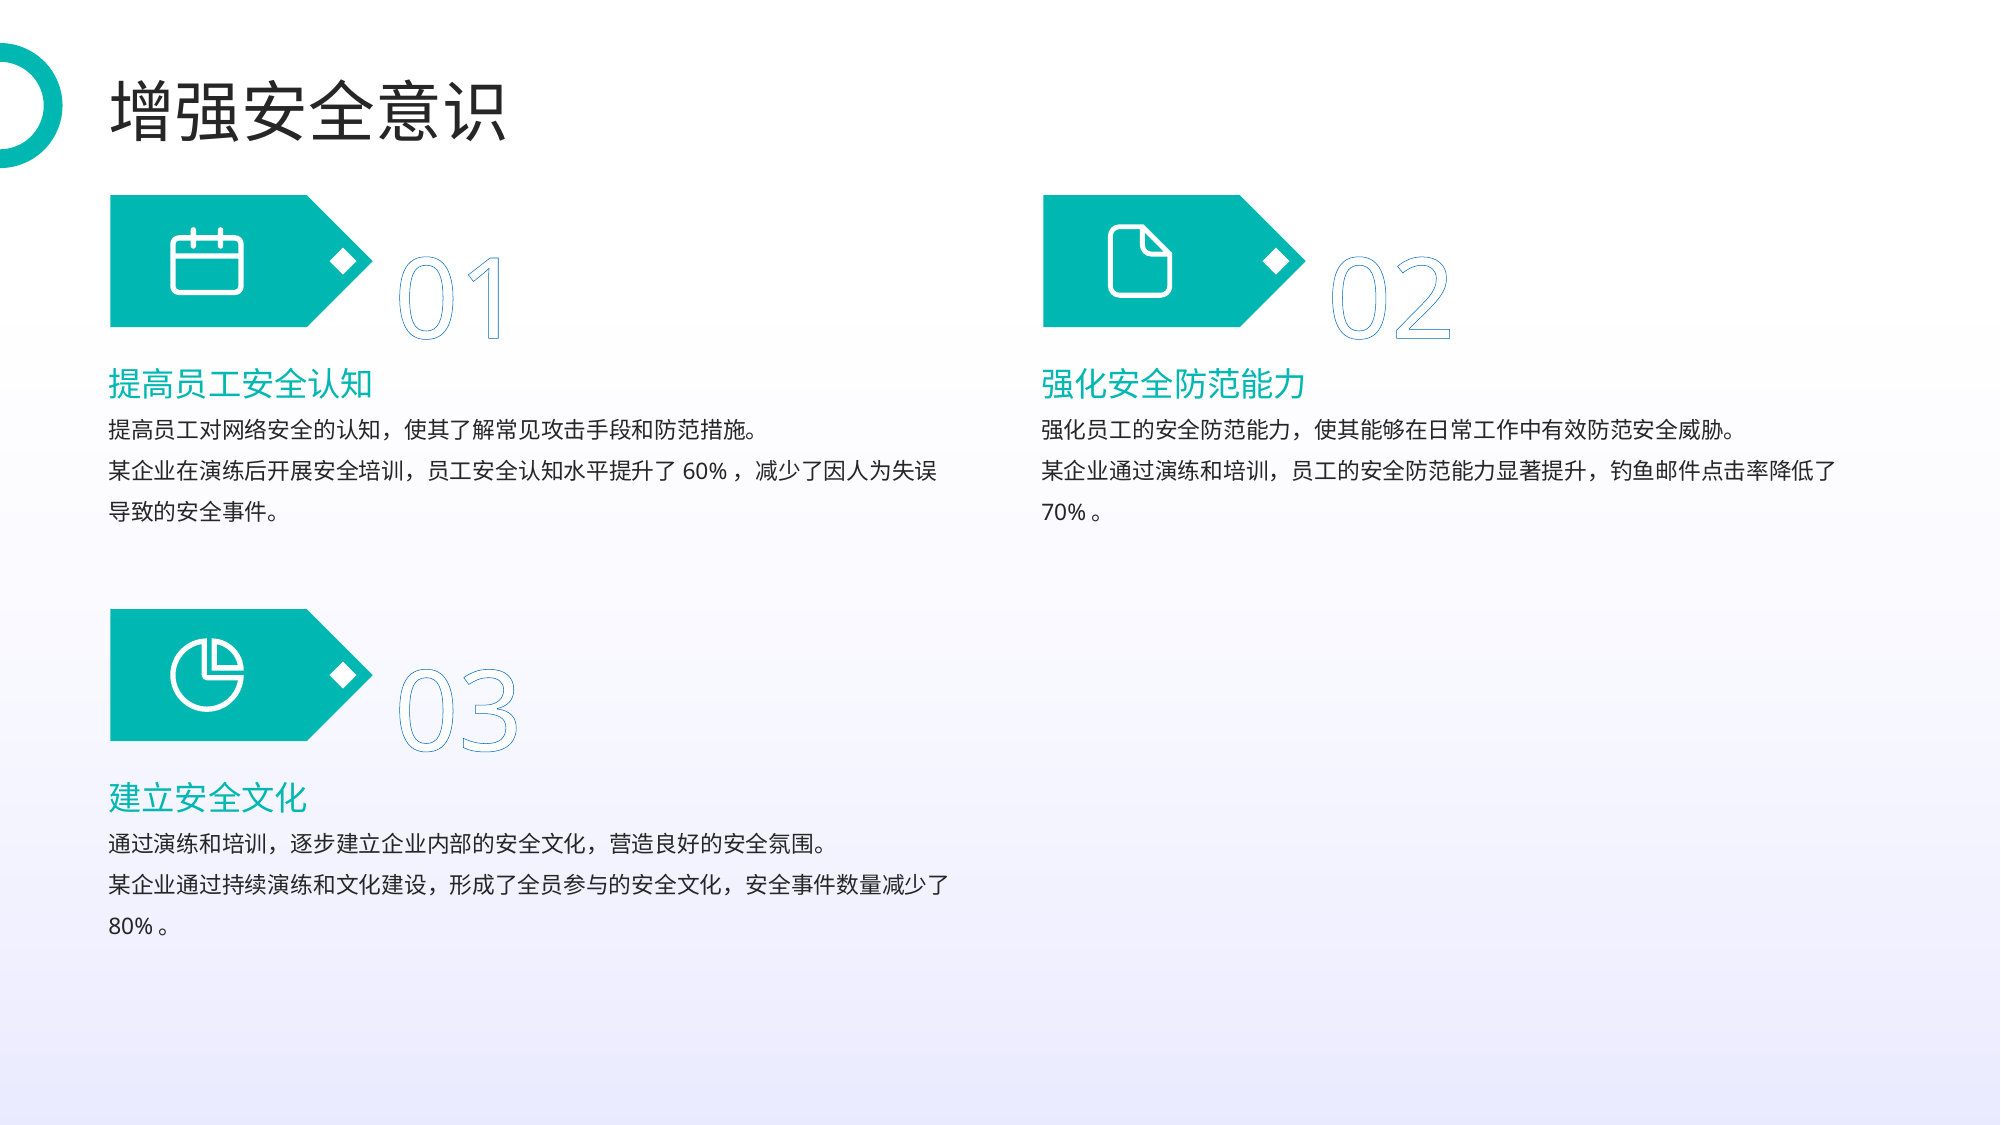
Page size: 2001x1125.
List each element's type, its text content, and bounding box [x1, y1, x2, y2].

text_box 01 [380, 185, 536, 347]
text_box [1262, 247, 1290, 275]
text_box 通过演练和培训，逐步建立企业内部的安全文化，营造良好的安全氛围。 某企业通过持续演练和文化建设，形成了全员参与的安全文化，安全事件数量减少了80%。 [108, 829, 957, 994]
text_box 提高员工安全认知 [108, 347, 957, 407]
text_box 强化安全防范能力 [1041, 347, 1890, 407]
text_box [170, 638, 244, 712]
text_box [110, 609, 373, 742]
text_box 02 [1313, 185, 1469, 347]
text_box 增强安全意识 [108, 70, 1890, 141]
text_box [0, 0, 2000, 1125]
text_box [1043, 195, 1306, 328]
text_box [329, 247, 357, 275]
text_box 强化员工的安全防范能力，使其能够在日常工作中有效防范安全威胁。 某企业通过演练和培训，员工的安全防范能力显著提升，钓鱼邮件点击率降低了70%。 [1041, 415, 1890, 580]
text_box 建立安全文化 [108, 761, 957, 821]
text_box [329, 661, 357, 689]
text_box [1107, 224, 1173, 298]
text_box 03 [380, 597, 536, 760]
text_box 提高员工对网络安全的认知，使其了解常见攻击手段和防范措施。 某企业在演练后开展安全培训，员工安全认知水平提升了60%，减少了因人为失误导致的安全事件。 [108, 415, 957, 580]
text_box [0, 52, 54, 159]
text_box [170, 227, 244, 296]
text_box [110, 195, 373, 328]
